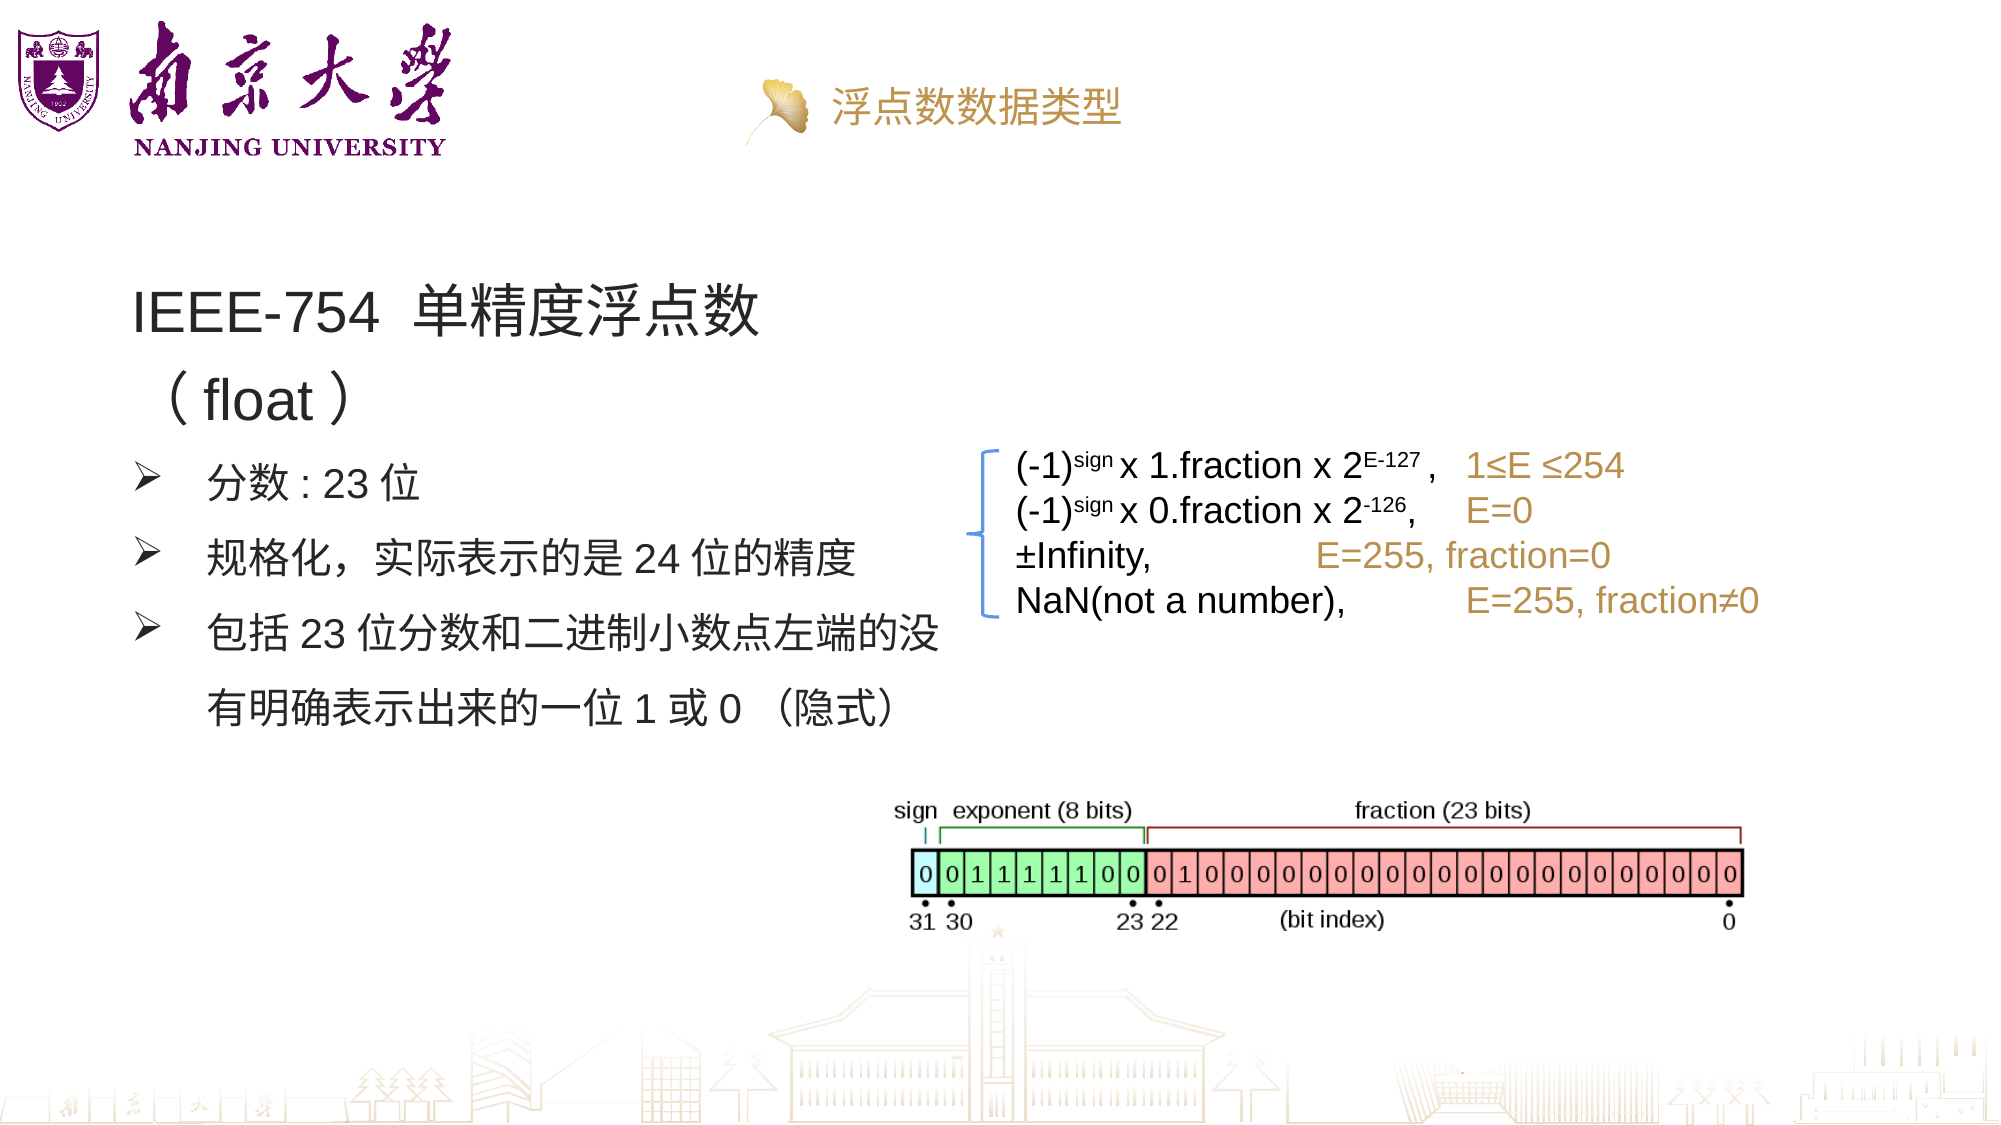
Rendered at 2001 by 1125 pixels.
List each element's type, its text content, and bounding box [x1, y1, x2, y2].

picture [18, 21, 451, 160]
text_box [966, 449, 1000, 619]
text_box 浮点数数据类型 [816, 73, 1226, 139]
picture [888, 800, 1758, 931]
picture [731, 64, 830, 169]
text_box IEEE-754 单精度浮点数（float） 分数: 23位 规格化，实际表示的是24位的精度 包括23位分数和二进制小数点左端的没有明确表示出来的一位1或0（隐式） [116, 249, 957, 740]
text_box (-1)sign x 1.fraction x 2E-127 , 1≤E ≤254 (-1)sign x 0.fraction x 2-126, E=0 ±Infinity, E=255, fraction=0 NaN(not a number), E=255, fraction≠0 [1000, 433, 1819, 629]
